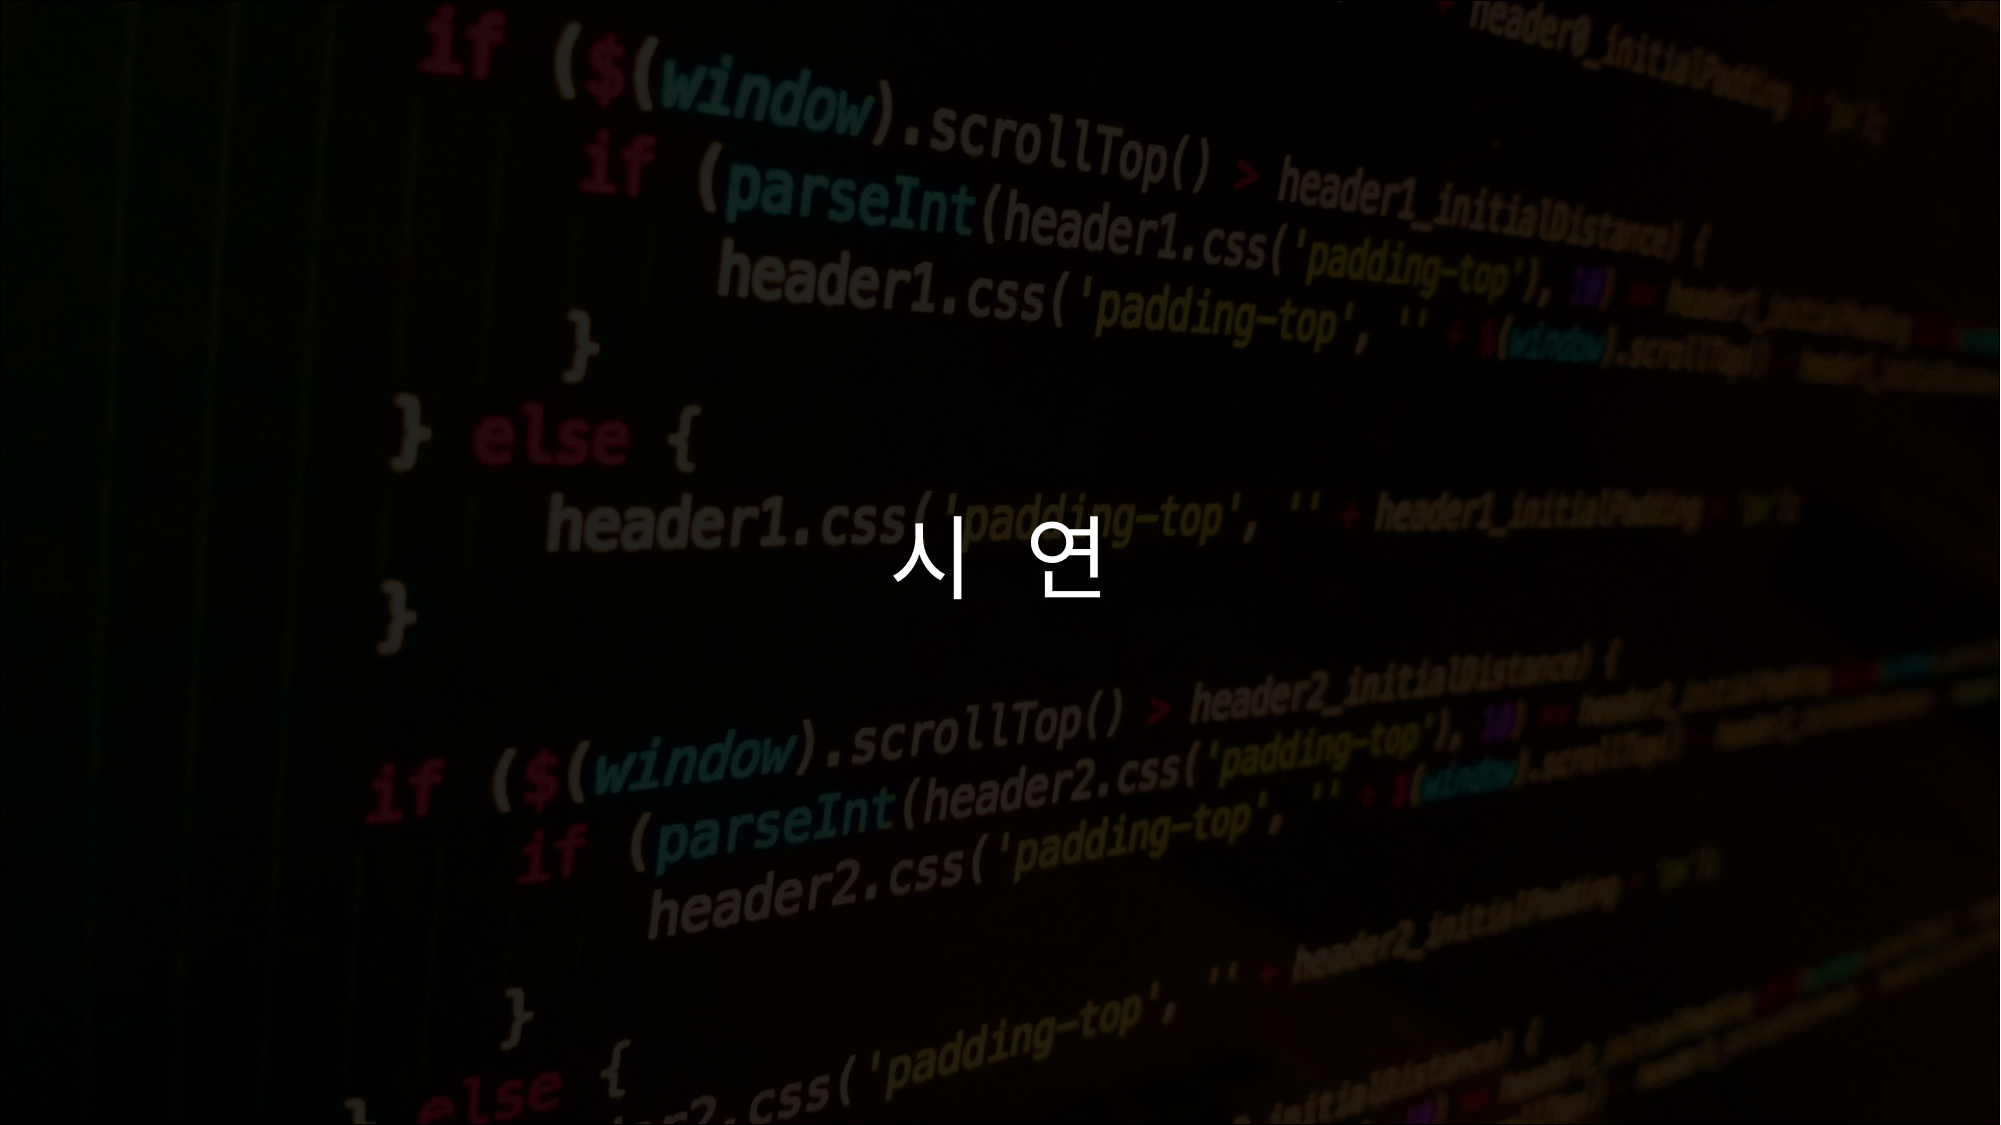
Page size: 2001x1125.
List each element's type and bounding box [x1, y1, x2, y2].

text_box [0, 0, 2000, 1125]
